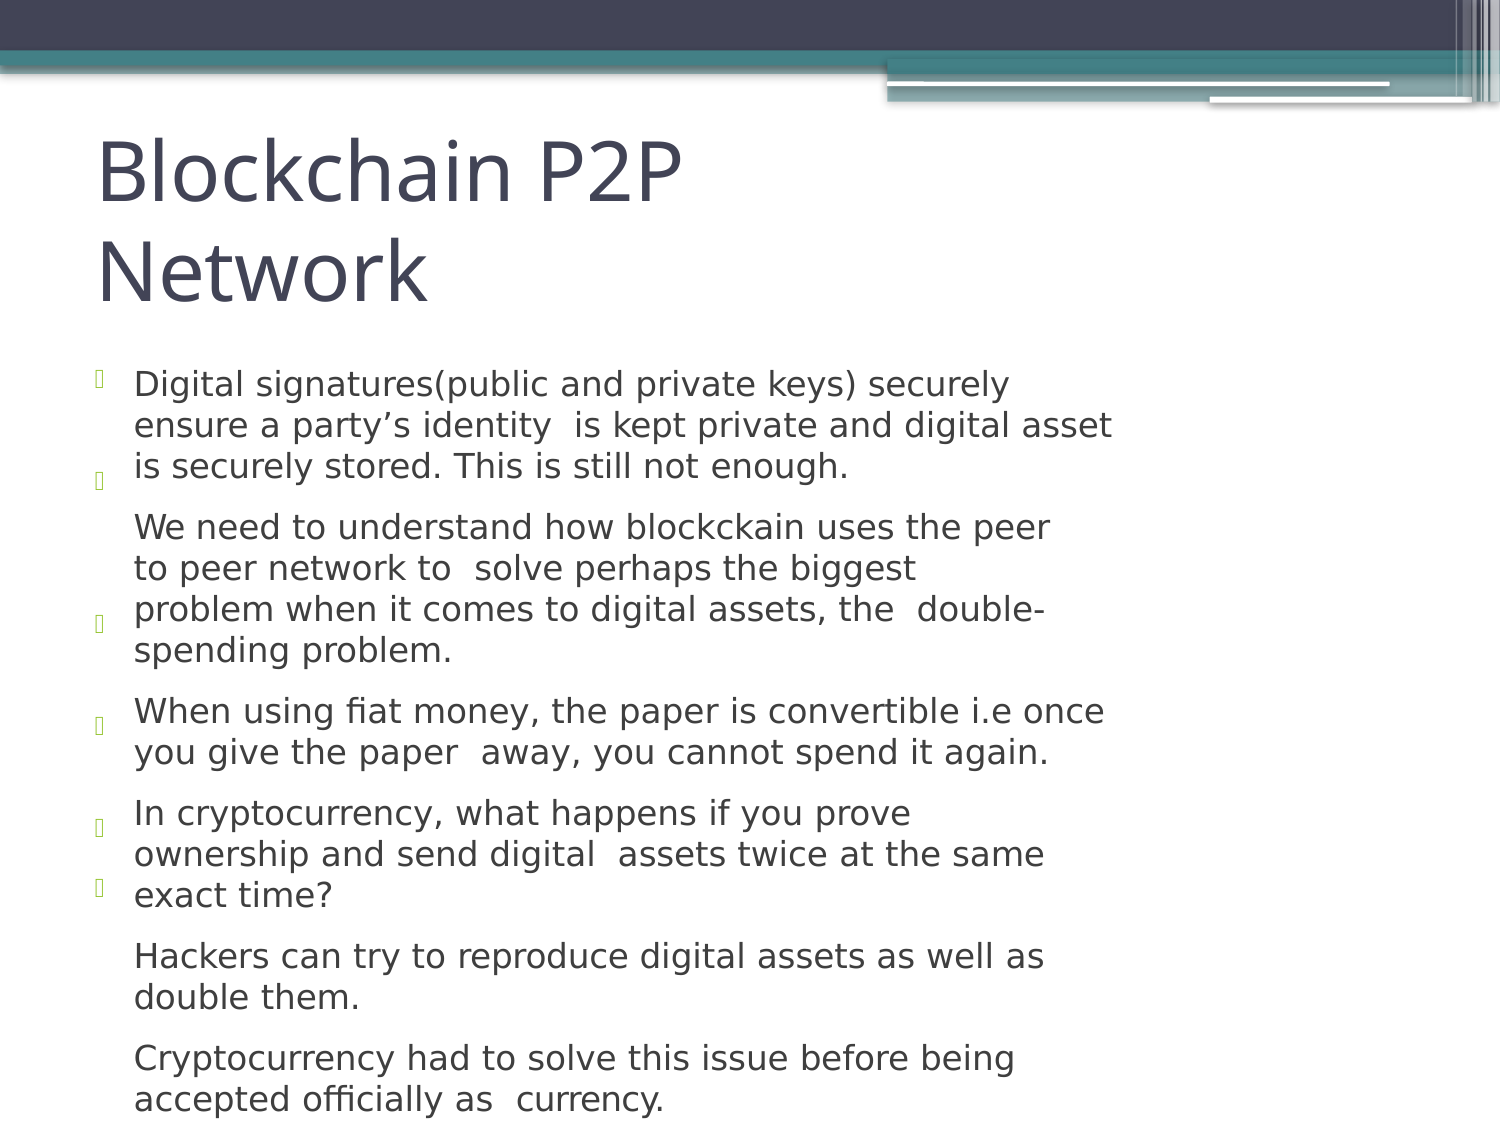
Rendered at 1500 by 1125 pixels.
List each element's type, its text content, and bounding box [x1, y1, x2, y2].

text_box  [92, 706, 115, 741]
text_box  [92, 808, 115, 843]
text_box  [92, 604, 115, 640]
title Blockchain P2P Network [92, 116, 775, 319]
text_box  [92, 359, 115, 395]
text_box  [92, 461, 115, 497]
text_box  [92, 868, 115, 904]
text_box Digital signatures(public and private keys) securely ensure a party’s identity is kept private and digital asset is securely stored. This is still not enough. We need to understand how blockckain uses the peer to peer network to solve perhaps the biggest problem when it comes to digital assets, the double-spending problem. When using fiat money, the paper is convertible i.e once you give the paper away, you cannot spend it again. In cryptocurrency, what happens if you prove ownership and send digital assets twice at the same exact time? Hackers can try to reproduce digital assets as well as double them. Cryptocurrency had to solve this issue before being accepted officially as currency. [131, 359, 1127, 1118]
